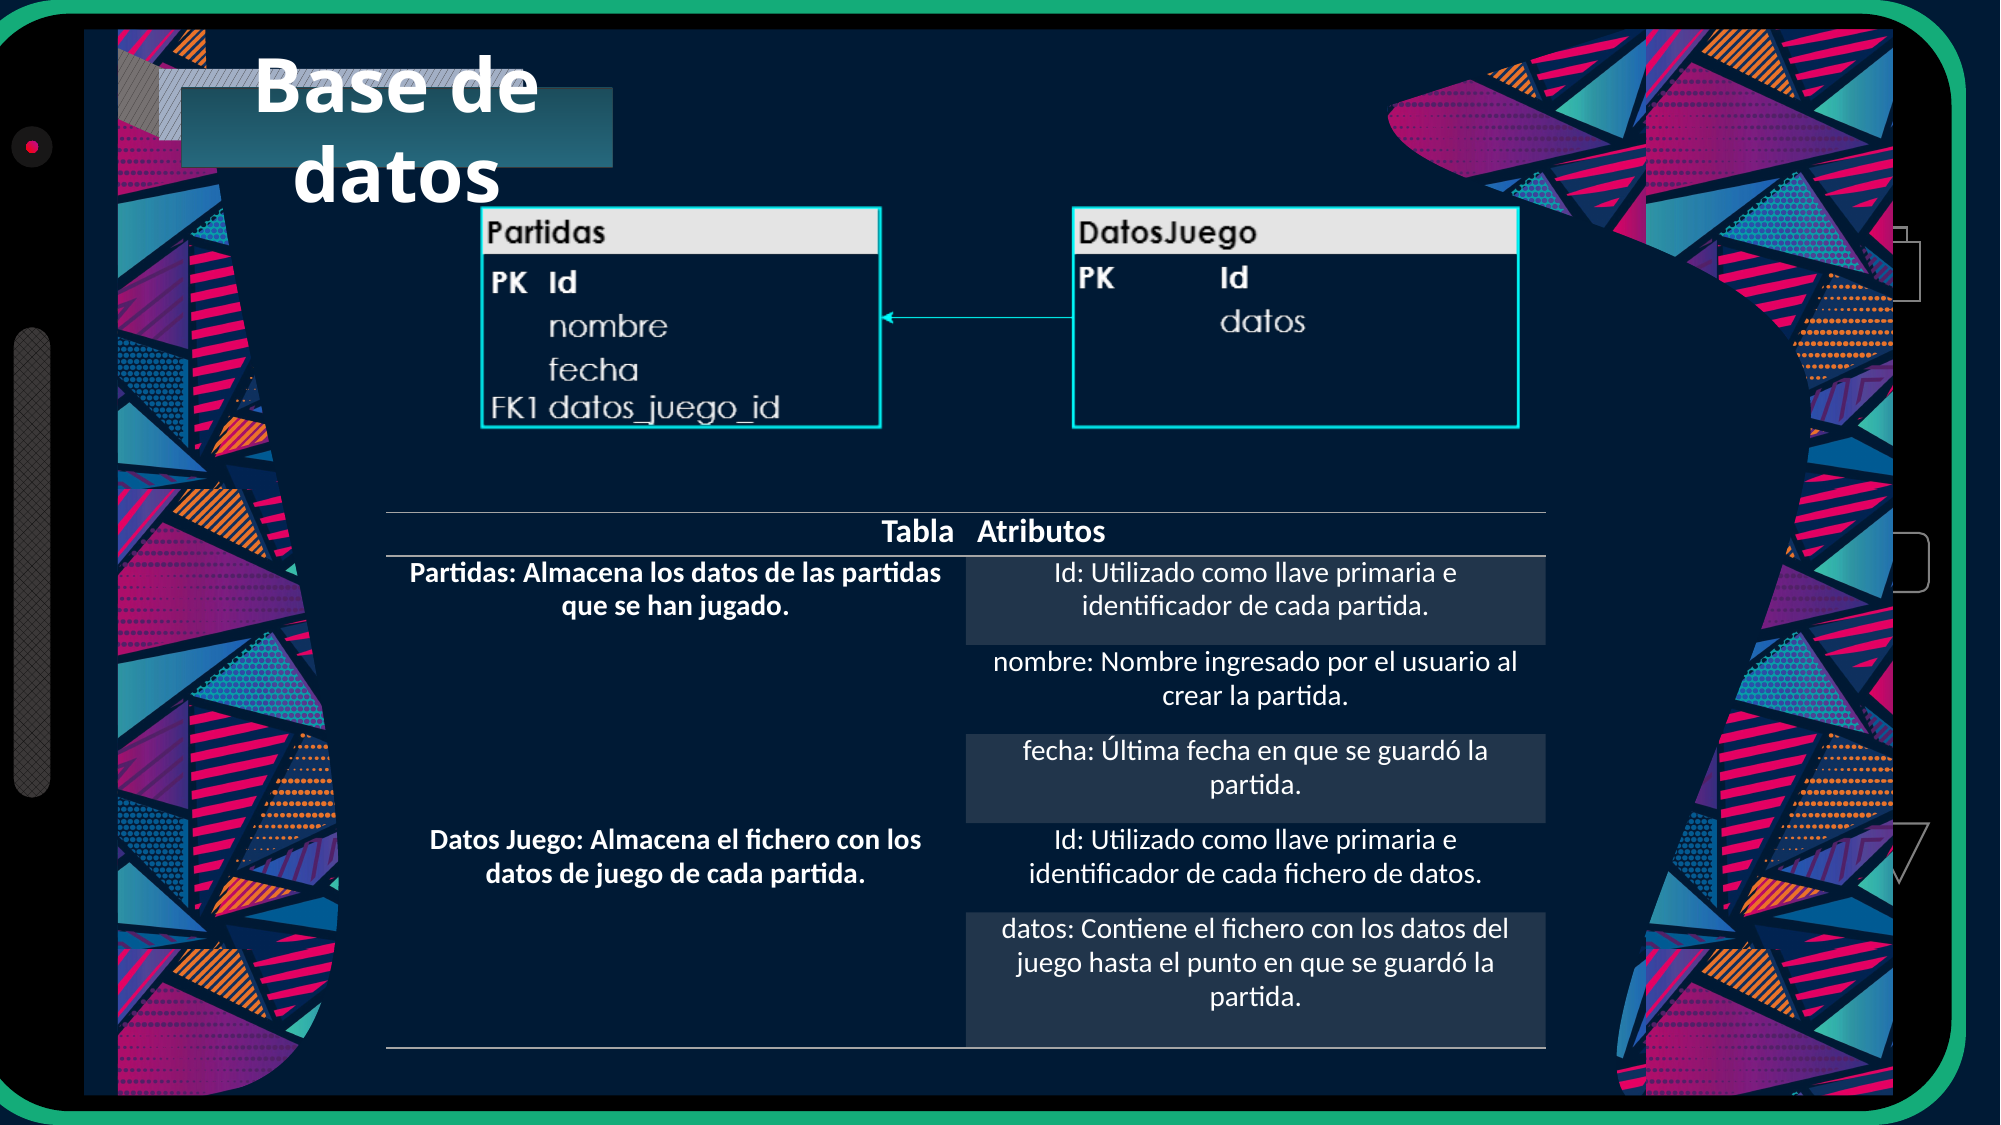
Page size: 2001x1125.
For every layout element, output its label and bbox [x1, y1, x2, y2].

picture [1072, 206, 1520, 428]
picture [480, 206, 1520, 447]
text_box [0, 0, 1966, 1125]
text_box [118, 48, 613, 168]
